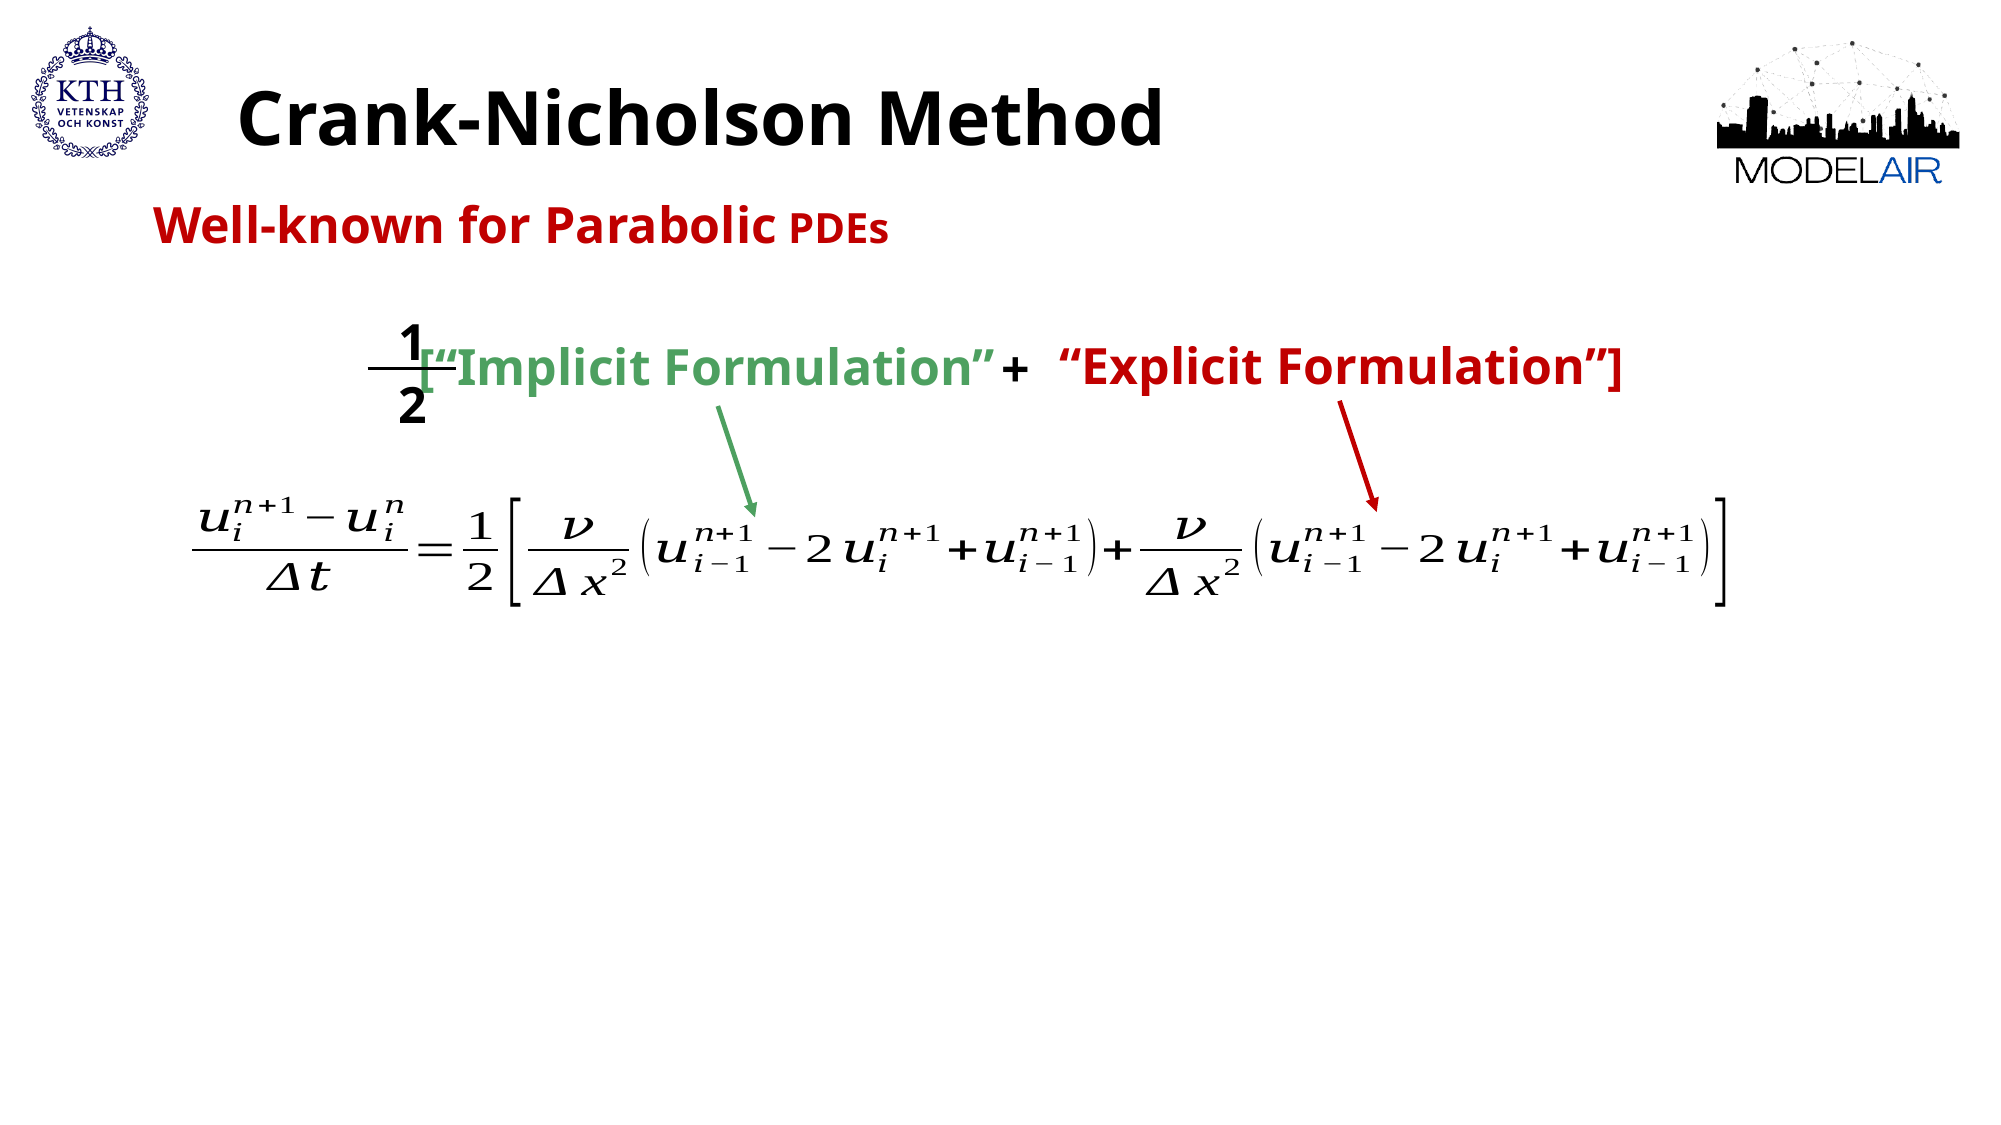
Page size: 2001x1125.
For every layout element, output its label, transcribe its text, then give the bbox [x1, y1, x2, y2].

picture [1703, 29, 1978, 198]
text_box 1 [0, 303, 825, 378]
text_box Crank-Nicholson Method [221, 63, 1428, 168]
text_box + [825, 330, 1338, 405]
picture [31, 26, 149, 158]
text_box 2 [0, 378, 825, 441]
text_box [717, 405, 755, 518]
text_box “Explicit Formulation”] [929, 327, 1755, 403]
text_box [1339, 400, 1377, 513]
text_box Well-known for Parabolic PDEs [138, 186, 1276, 262]
